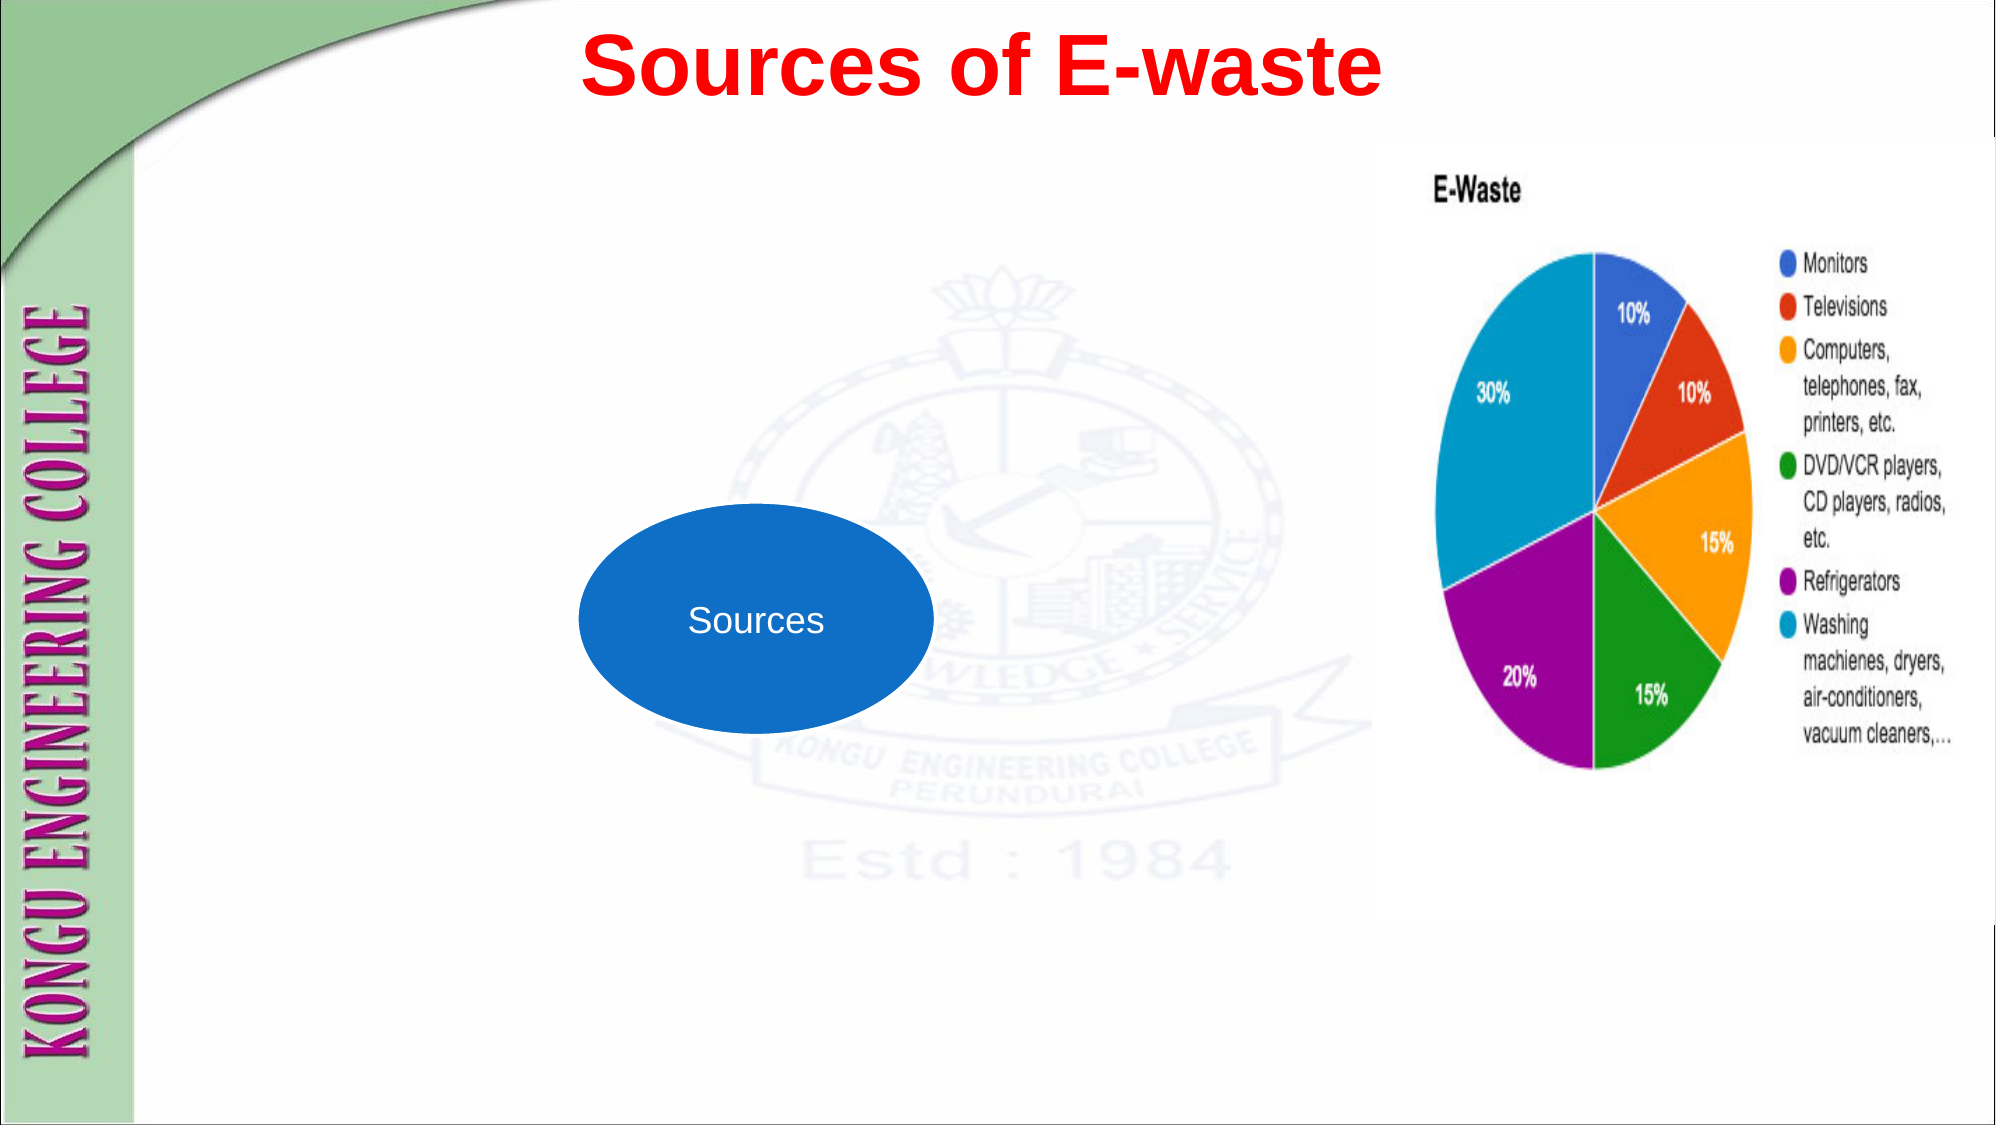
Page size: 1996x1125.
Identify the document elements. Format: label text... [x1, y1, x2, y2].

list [37, 149, 1476, 1088]
title Sources of E-waste [85, 0, 1881, 113]
picture [0, 0, 1996, 1125]
